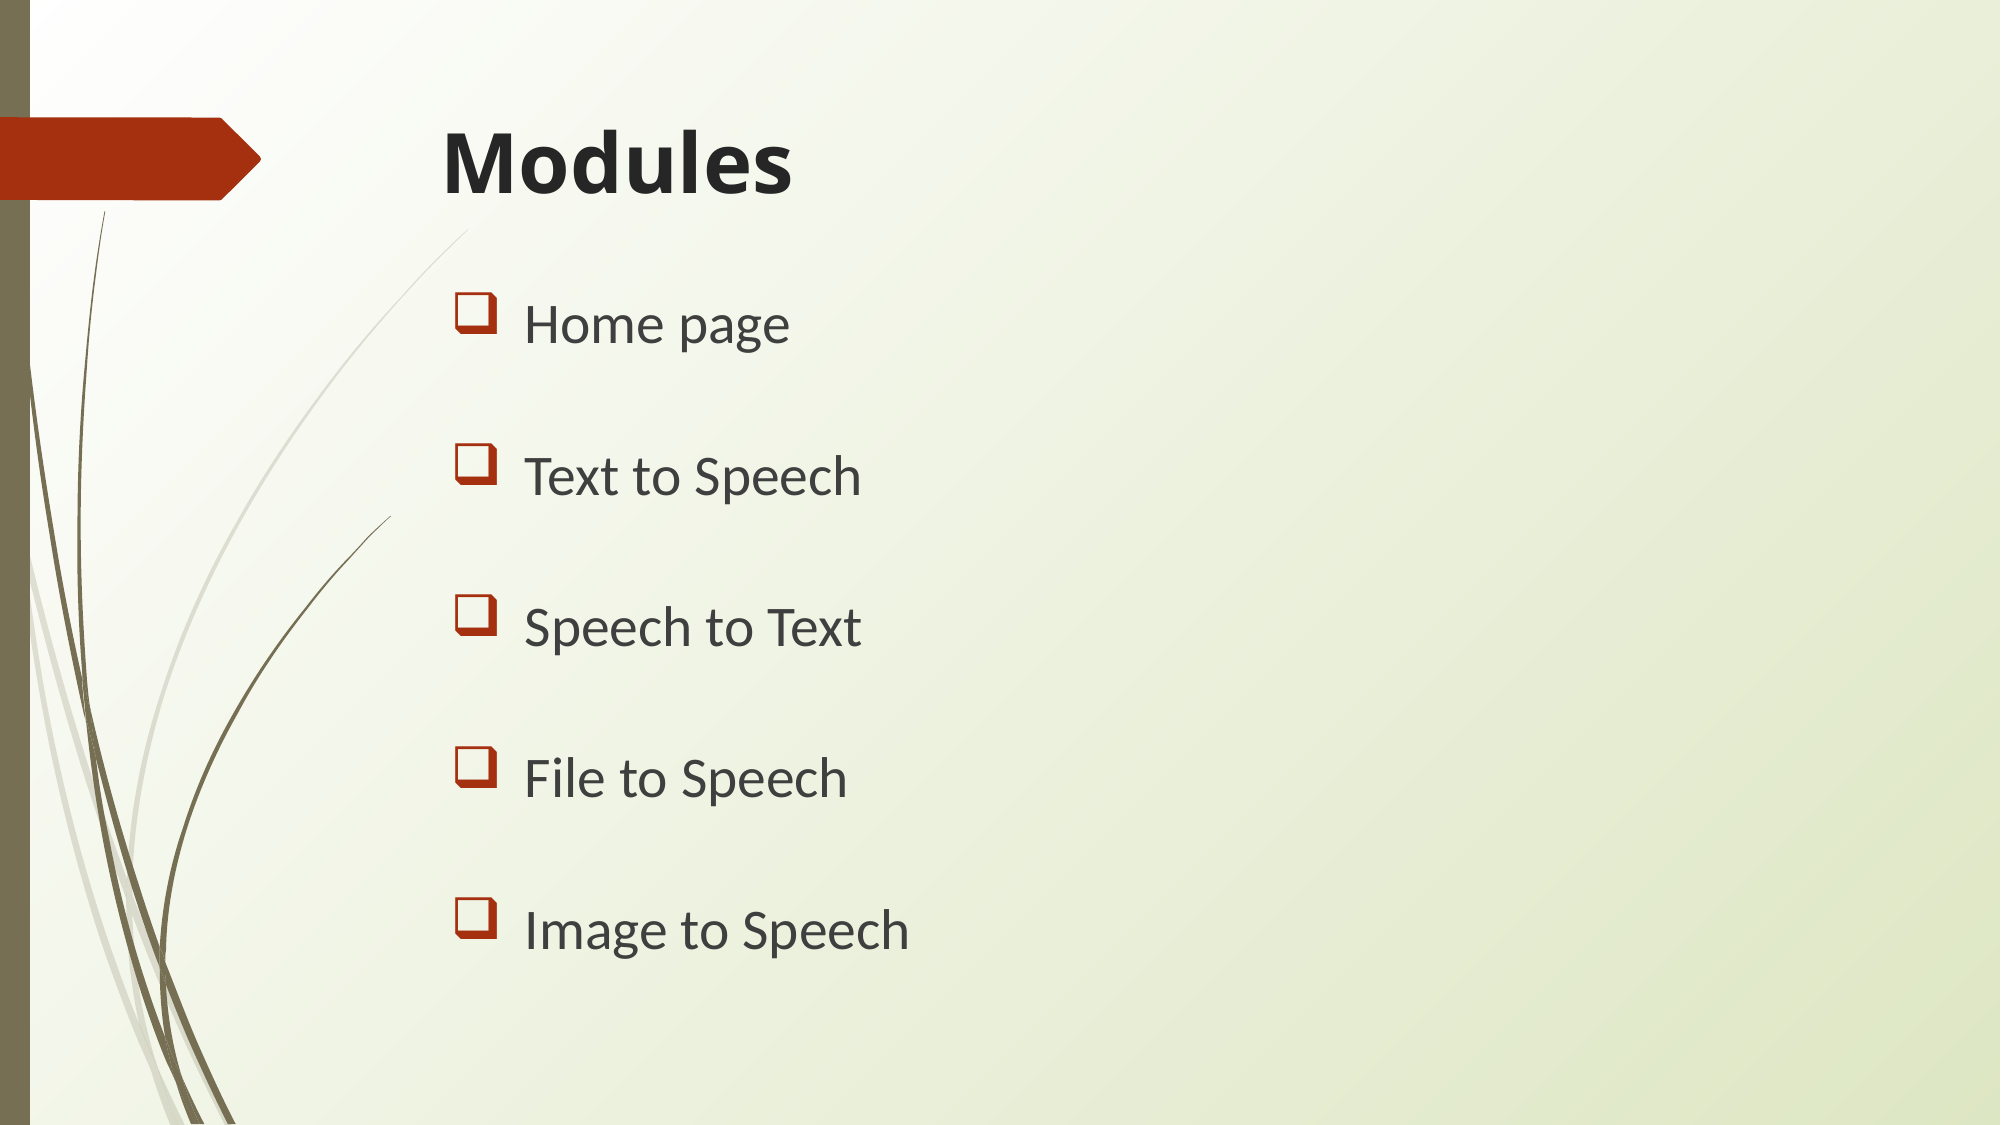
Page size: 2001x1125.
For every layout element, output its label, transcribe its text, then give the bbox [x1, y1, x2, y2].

title Modules [425, 102, 1888, 226]
list Home page Text to Speech Speech to Text File to Speech Image to Speech [435, 225, 1898, 973]
